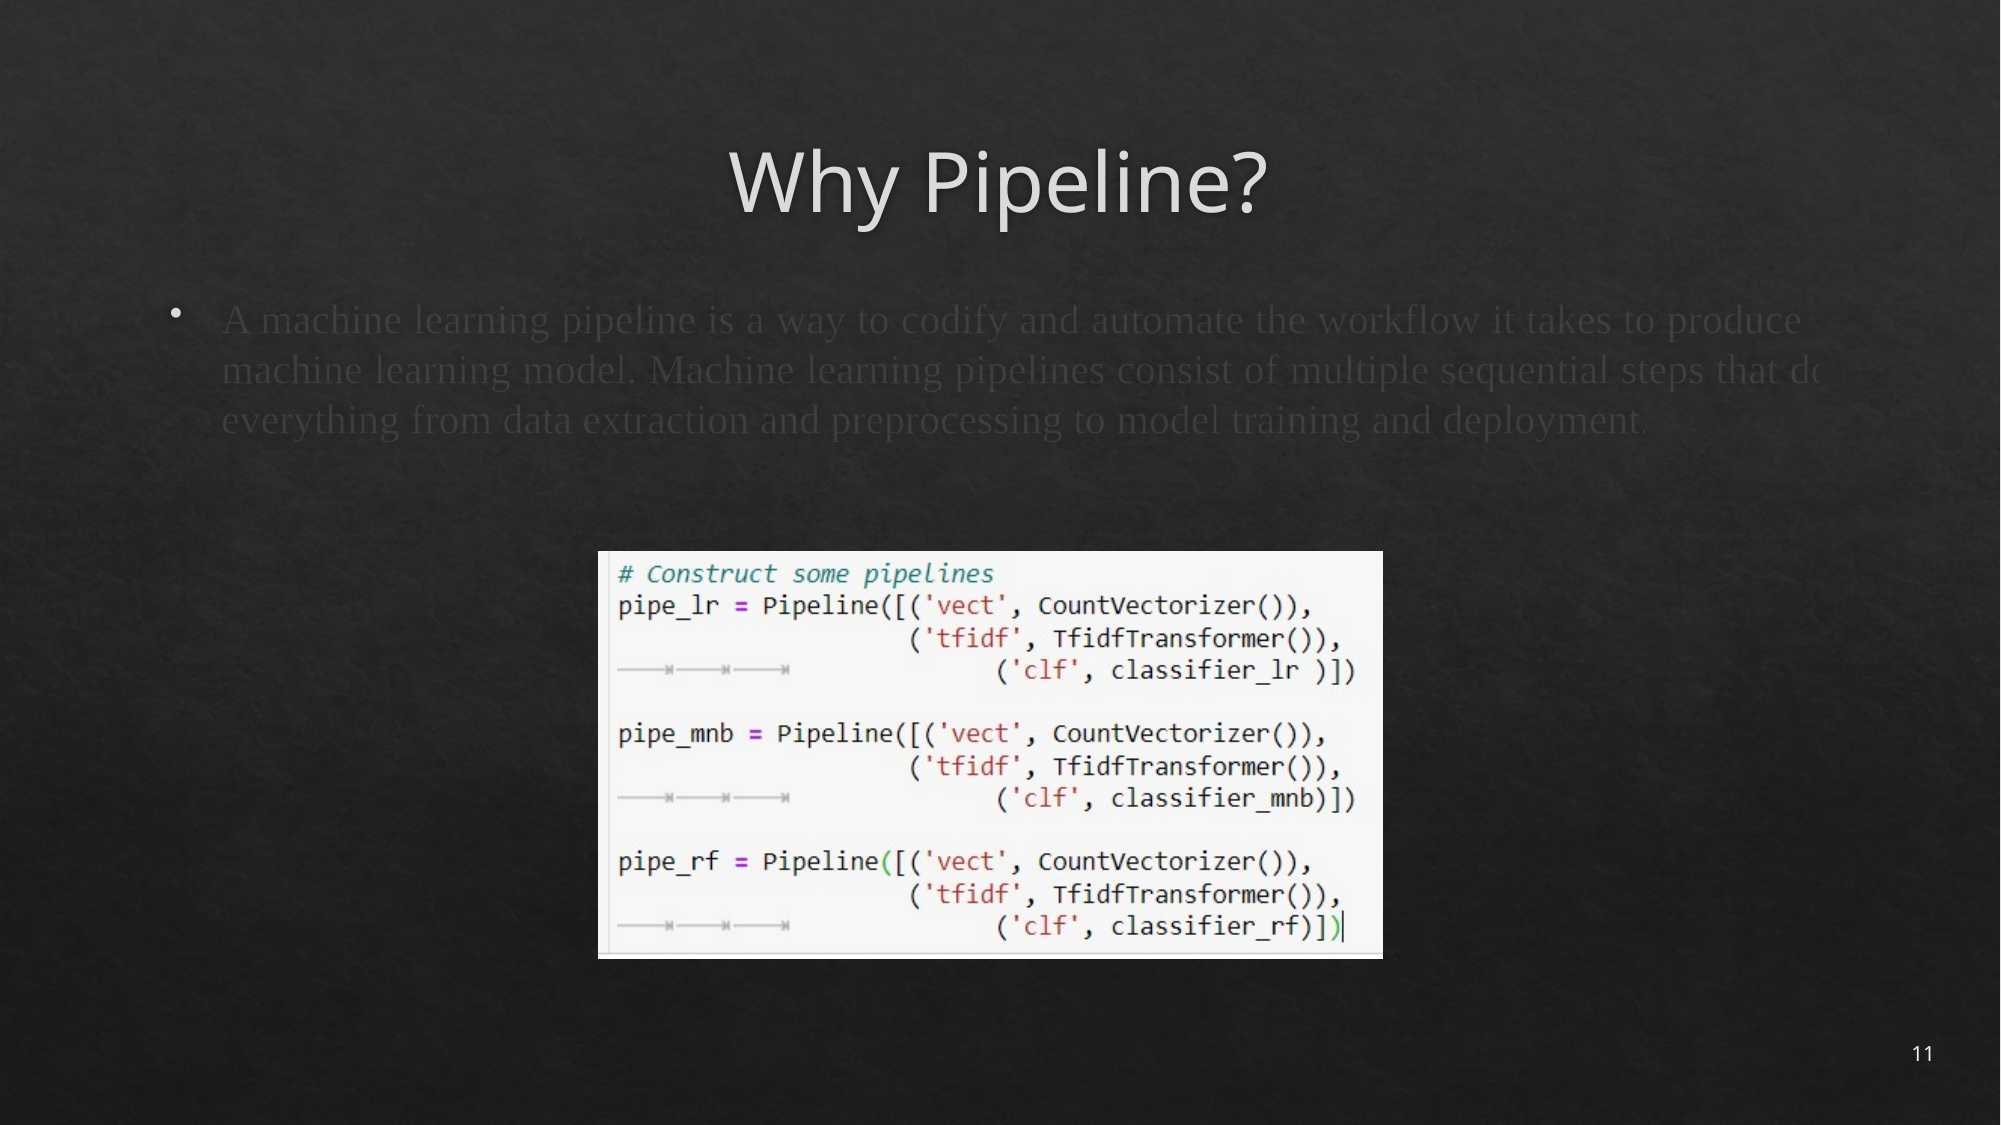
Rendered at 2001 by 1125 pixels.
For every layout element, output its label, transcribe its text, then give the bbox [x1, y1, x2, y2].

slide_number 11 [1826, 1025, 1950, 1085]
list A machine learning pipeline is a way to codify and automate the workflow it takes to produce a machine learning model. Machine learning pipelines consist of multiple sequential steps that do everything from data extraction and preprocessing to model training and deployment. [149, 284, 1849, 950]
title Why Pipeline? [149, 99, 1849, 260]
picture [598, 550, 1383, 959]
